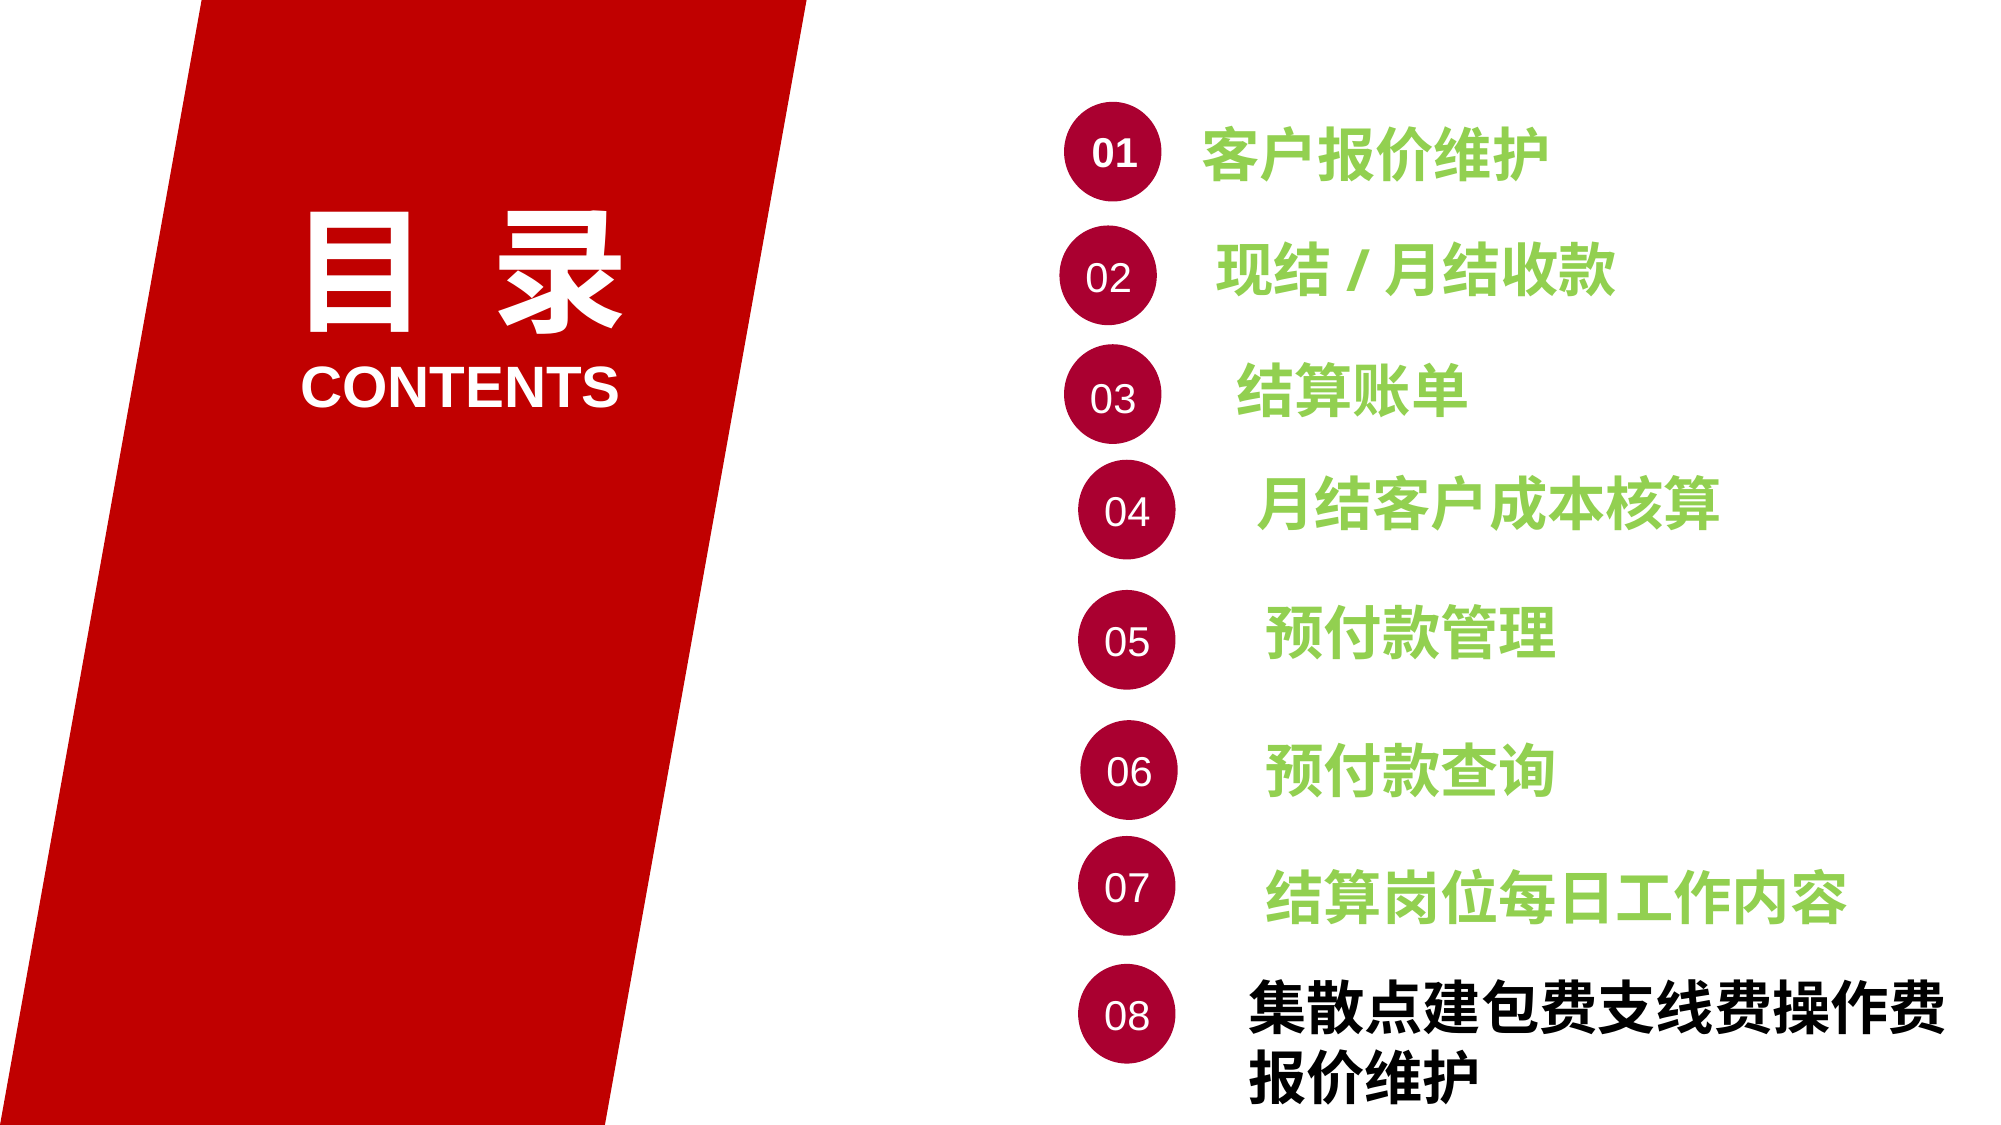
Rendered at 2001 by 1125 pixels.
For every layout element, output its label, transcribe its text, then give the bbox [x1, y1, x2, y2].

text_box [1078, 963, 1176, 1064]
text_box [1078, 835, 1176, 936]
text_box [1080, 720, 1178, 820]
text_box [1078, 589, 1176, 690]
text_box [1078, 459, 1176, 560]
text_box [124, 0, 1843, 444]
text_box 月结客户成本核算 [1200, 459, 1778, 545]
text_box 结算岗位每日工作内容 [1251, 853, 1864, 939]
text_box 预付款管理 [1250, 589, 1572, 674]
text_box 集散点建包费支线费操作费报价维护 [1233, 963, 1962, 1119]
text_box 预付款查询 [1250, 727, 1572, 812]
